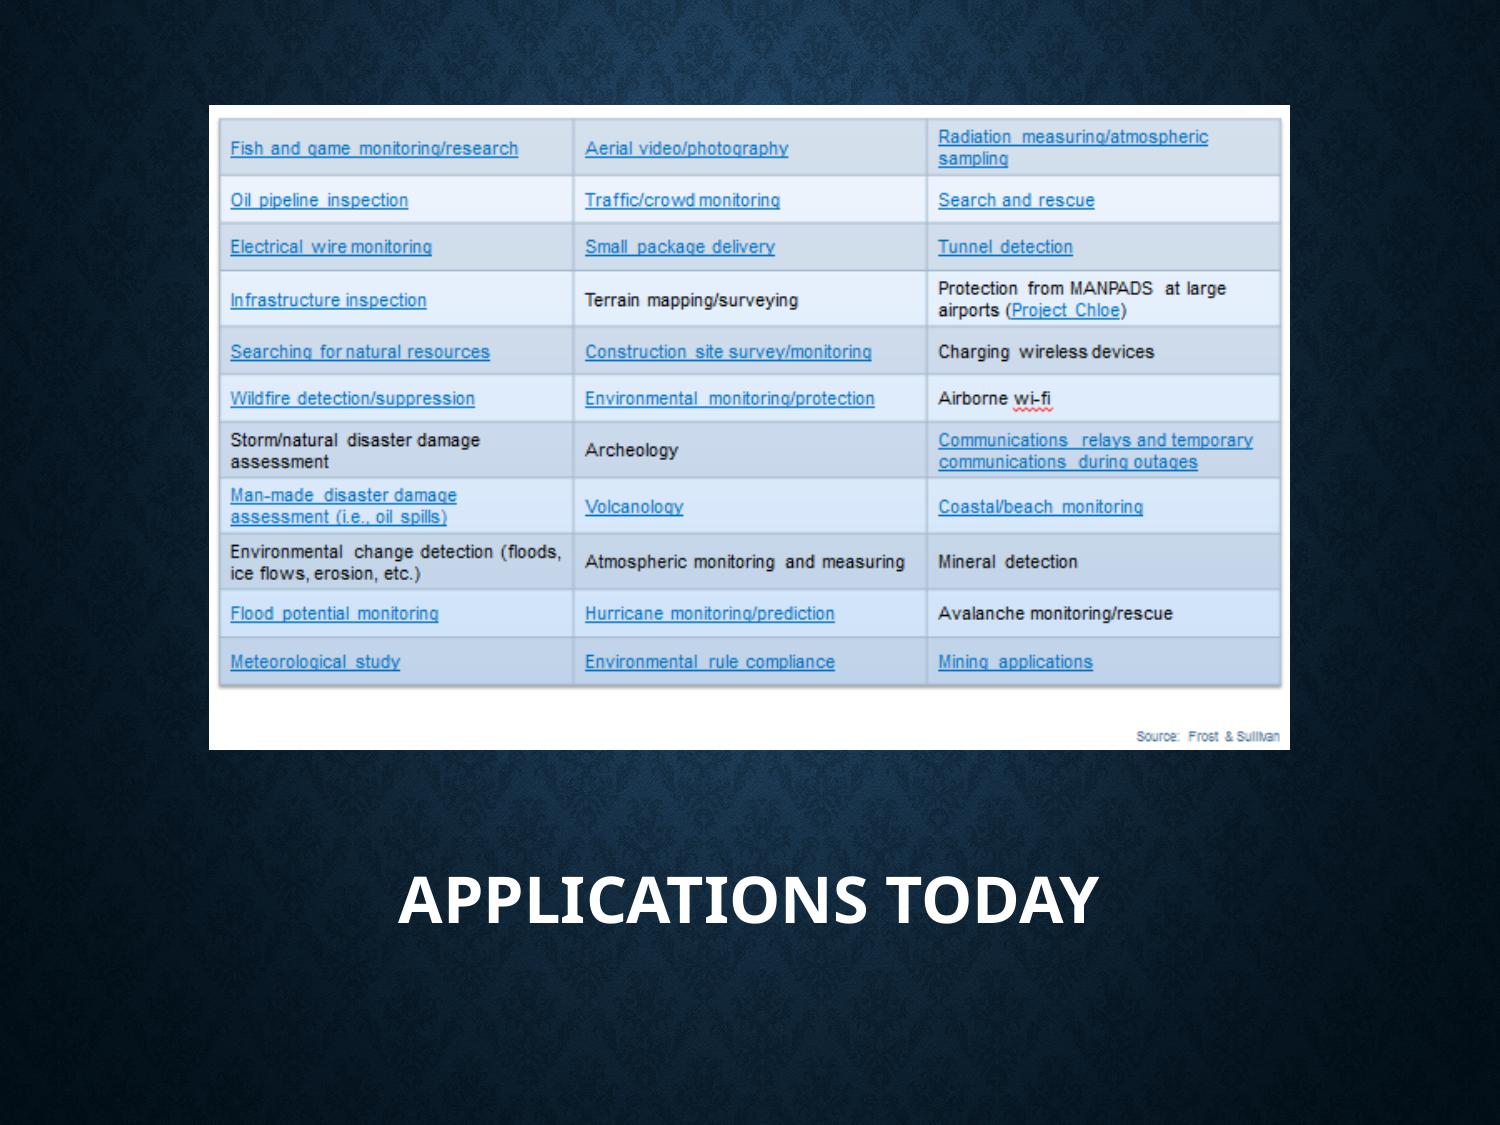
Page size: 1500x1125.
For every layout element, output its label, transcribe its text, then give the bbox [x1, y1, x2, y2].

title Applications Today [112, 790, 1387, 945]
picture [208, 104, 1291, 751]
